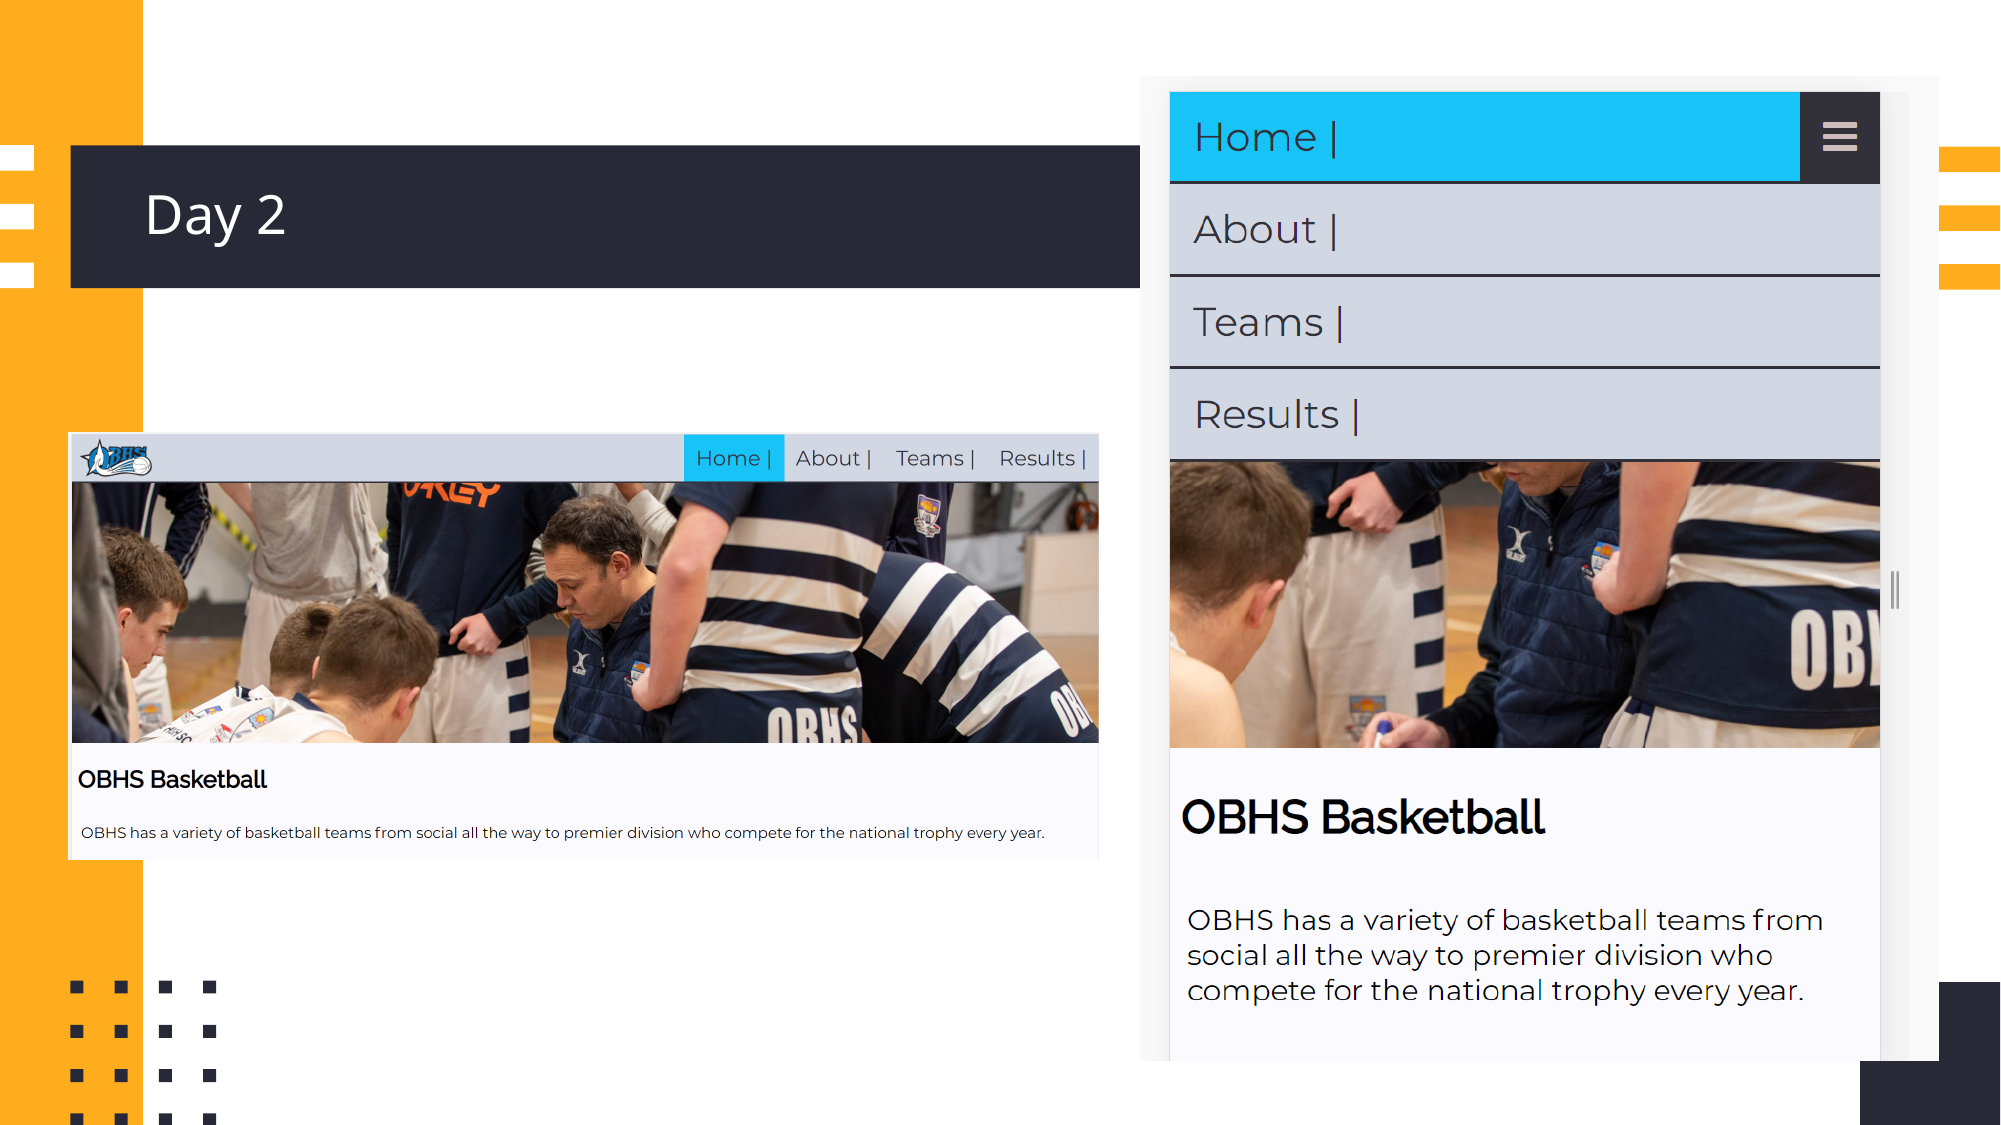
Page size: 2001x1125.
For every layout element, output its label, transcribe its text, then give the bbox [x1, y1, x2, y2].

title Day 2 [144, 145, 1135, 289]
picture [1140, 75, 1939, 1061]
picture [68, 431, 1100, 861]
